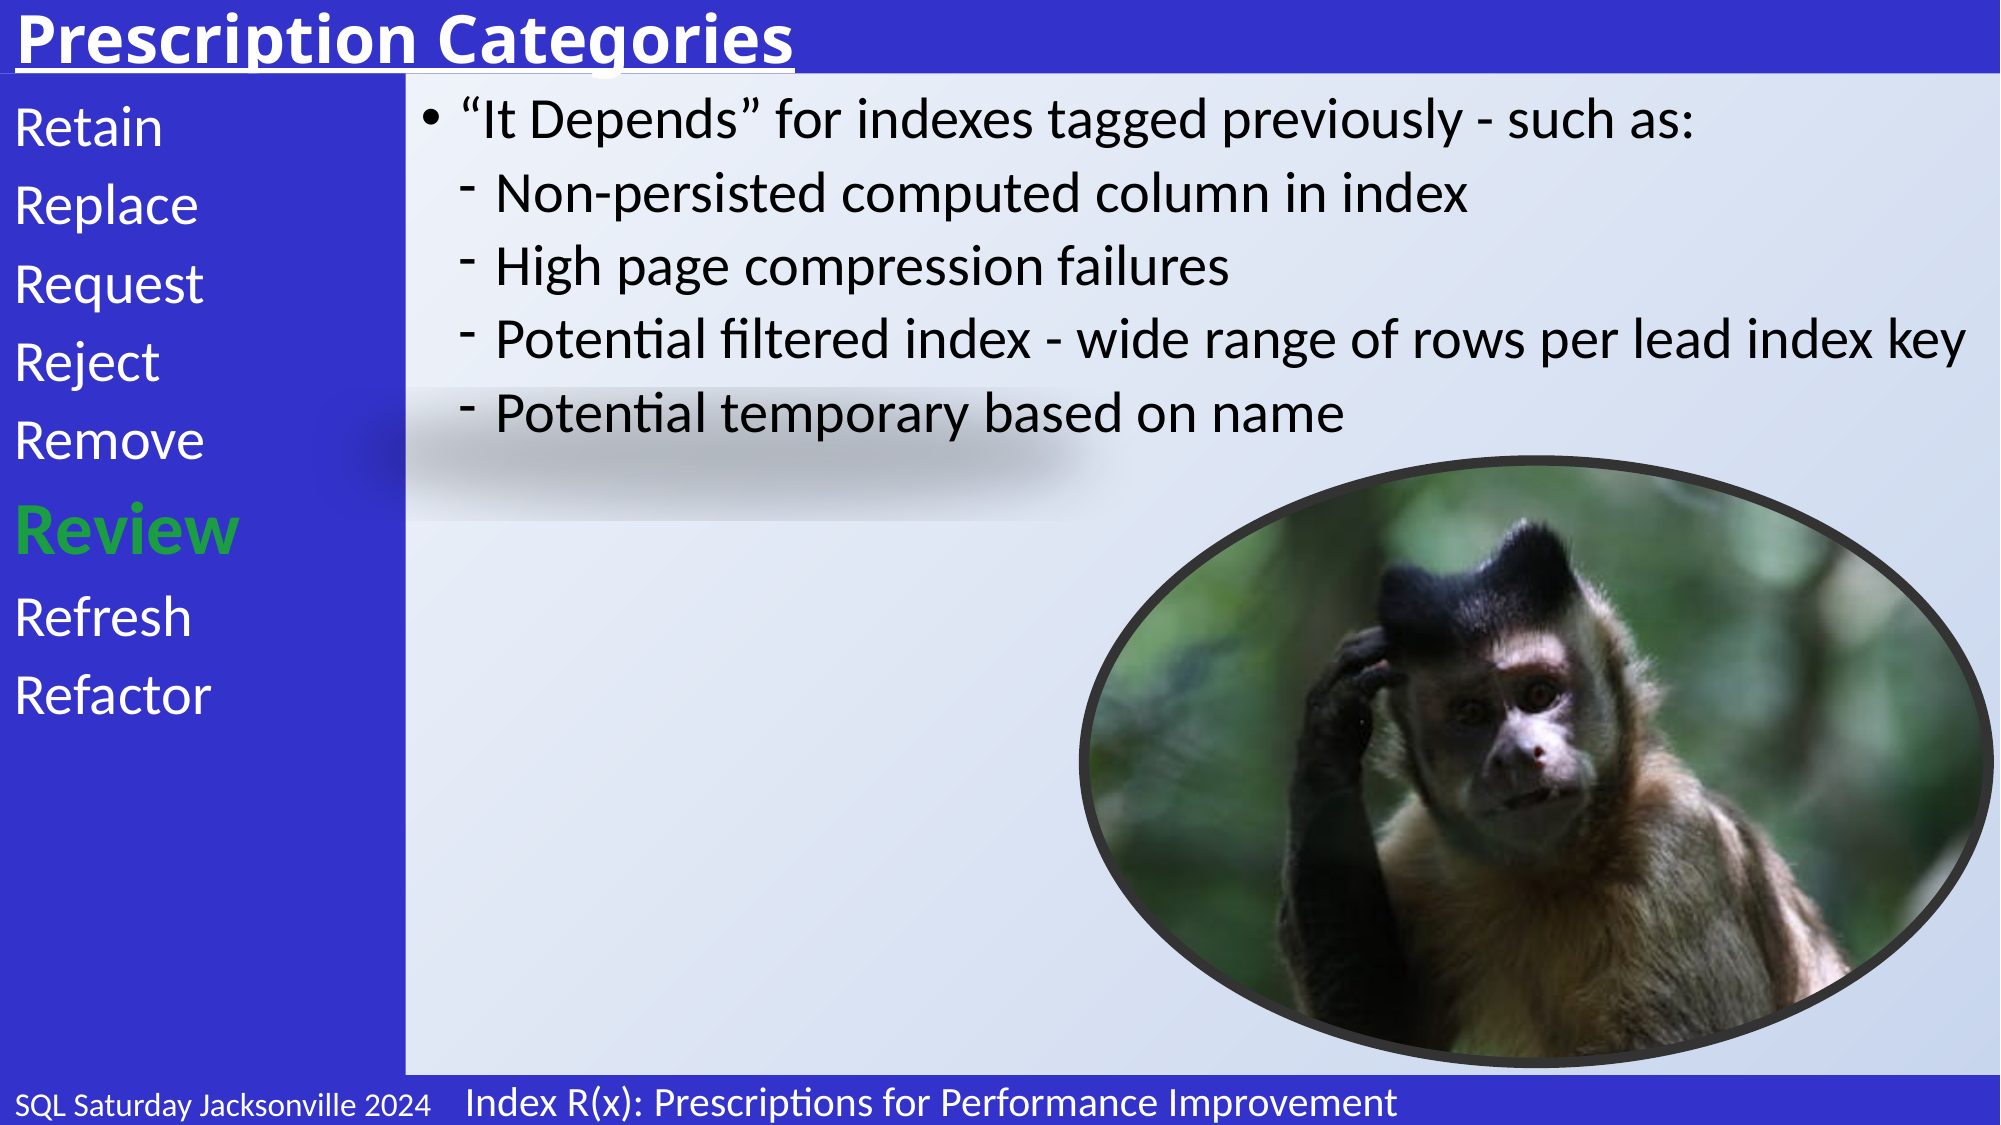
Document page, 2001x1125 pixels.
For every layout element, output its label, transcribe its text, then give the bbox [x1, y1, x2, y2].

list “It Depends” for indexes tagged previously - such as: Non-persisted computed column in index High page compression failures Potential filtered index - wide range of rows per lead index key Potential temporary based on name [406, 73, 2000, 1077]
list Retain Replace Request Reject Remove Review Refresh Refactor [0, 73, 406, 1075]
picture [1083, 460, 1989, 1063]
title Prescription Categories [0, 0, 2000, 73]
